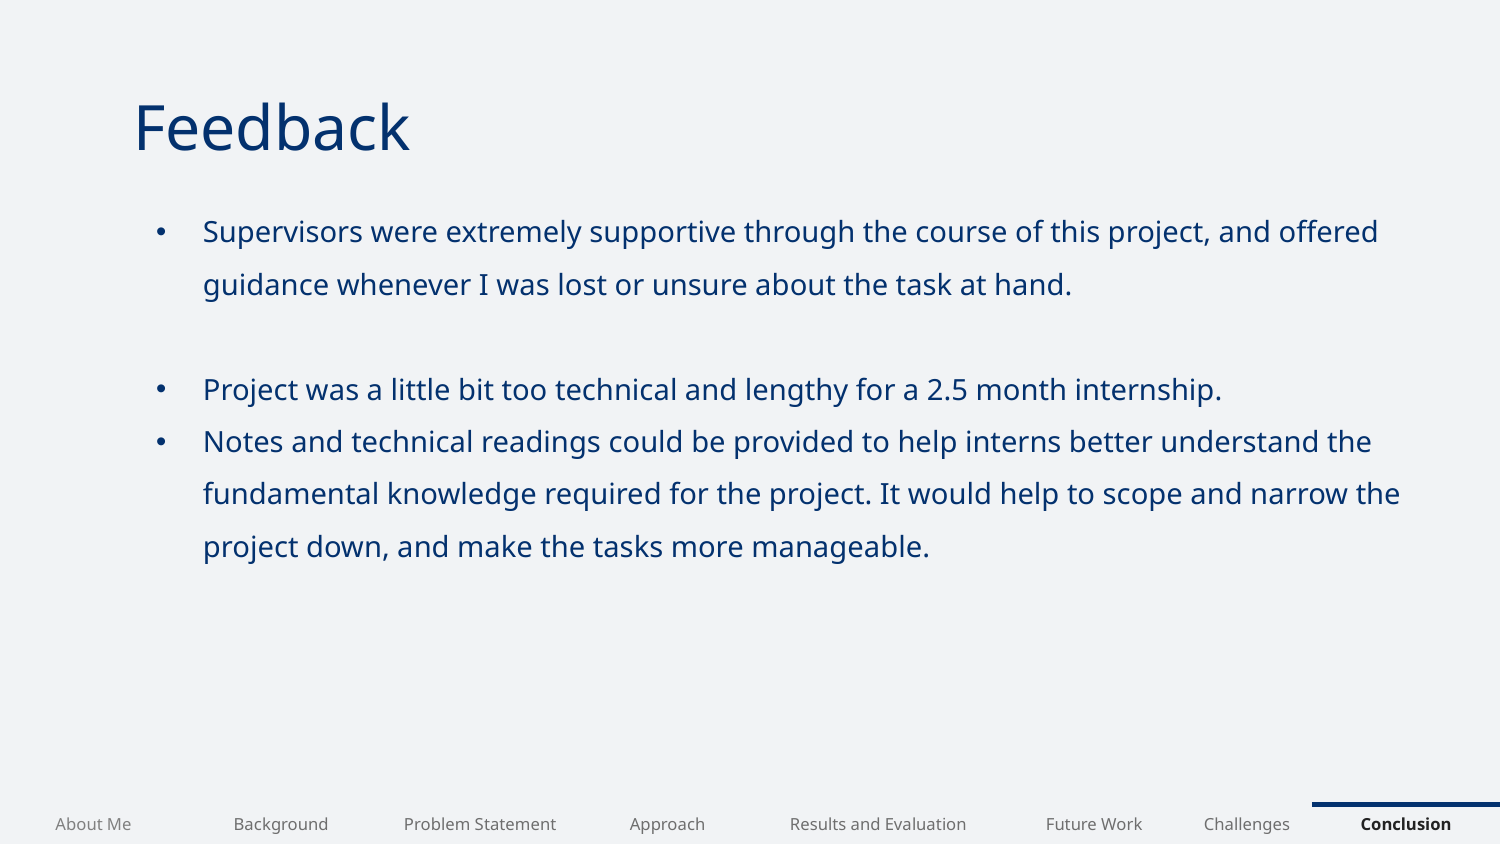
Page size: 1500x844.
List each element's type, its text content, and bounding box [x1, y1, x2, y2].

list Supervisors were extremely supportive through the course of this project, and offered guidance whenever I was lost or unsure about the task at hand. Project was a little bit too technical and lengthy for a 2.5 month internship. Notes and technical readings could be provided to help interns better understand the fundamental knowledge required for the project. It would help to scope and narrow the project down, and make the tasks more manageable. [118, 181, 1446, 750]
title Feedback [118, 72, 1382, 167]
